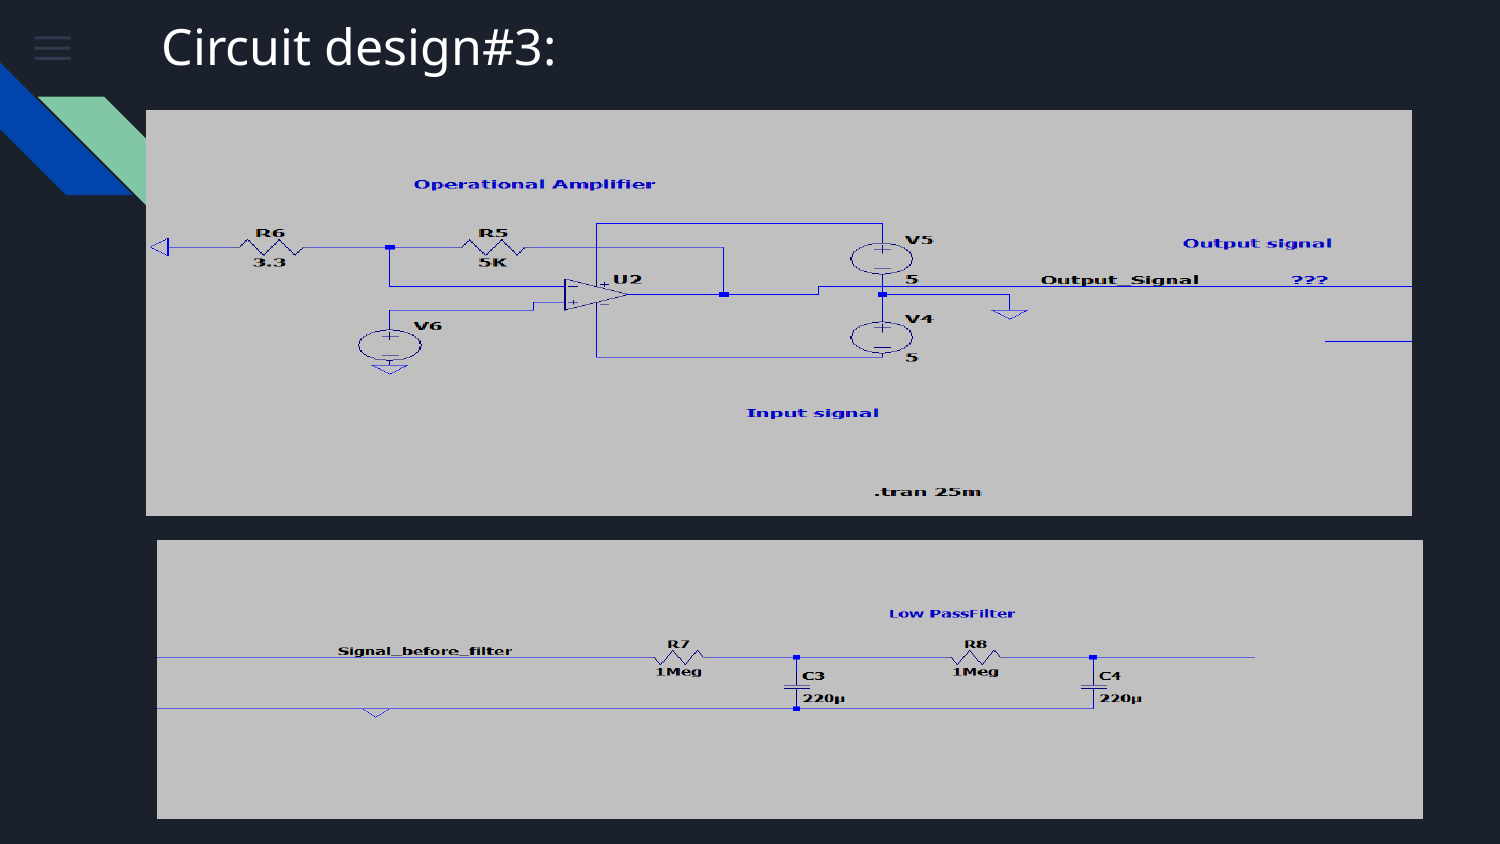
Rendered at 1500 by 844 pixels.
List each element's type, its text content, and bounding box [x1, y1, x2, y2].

picture [157, 540, 1424, 820]
picture [146, 110, 1412, 516]
title Circuit design#3: [146, 0, 1302, 103]
